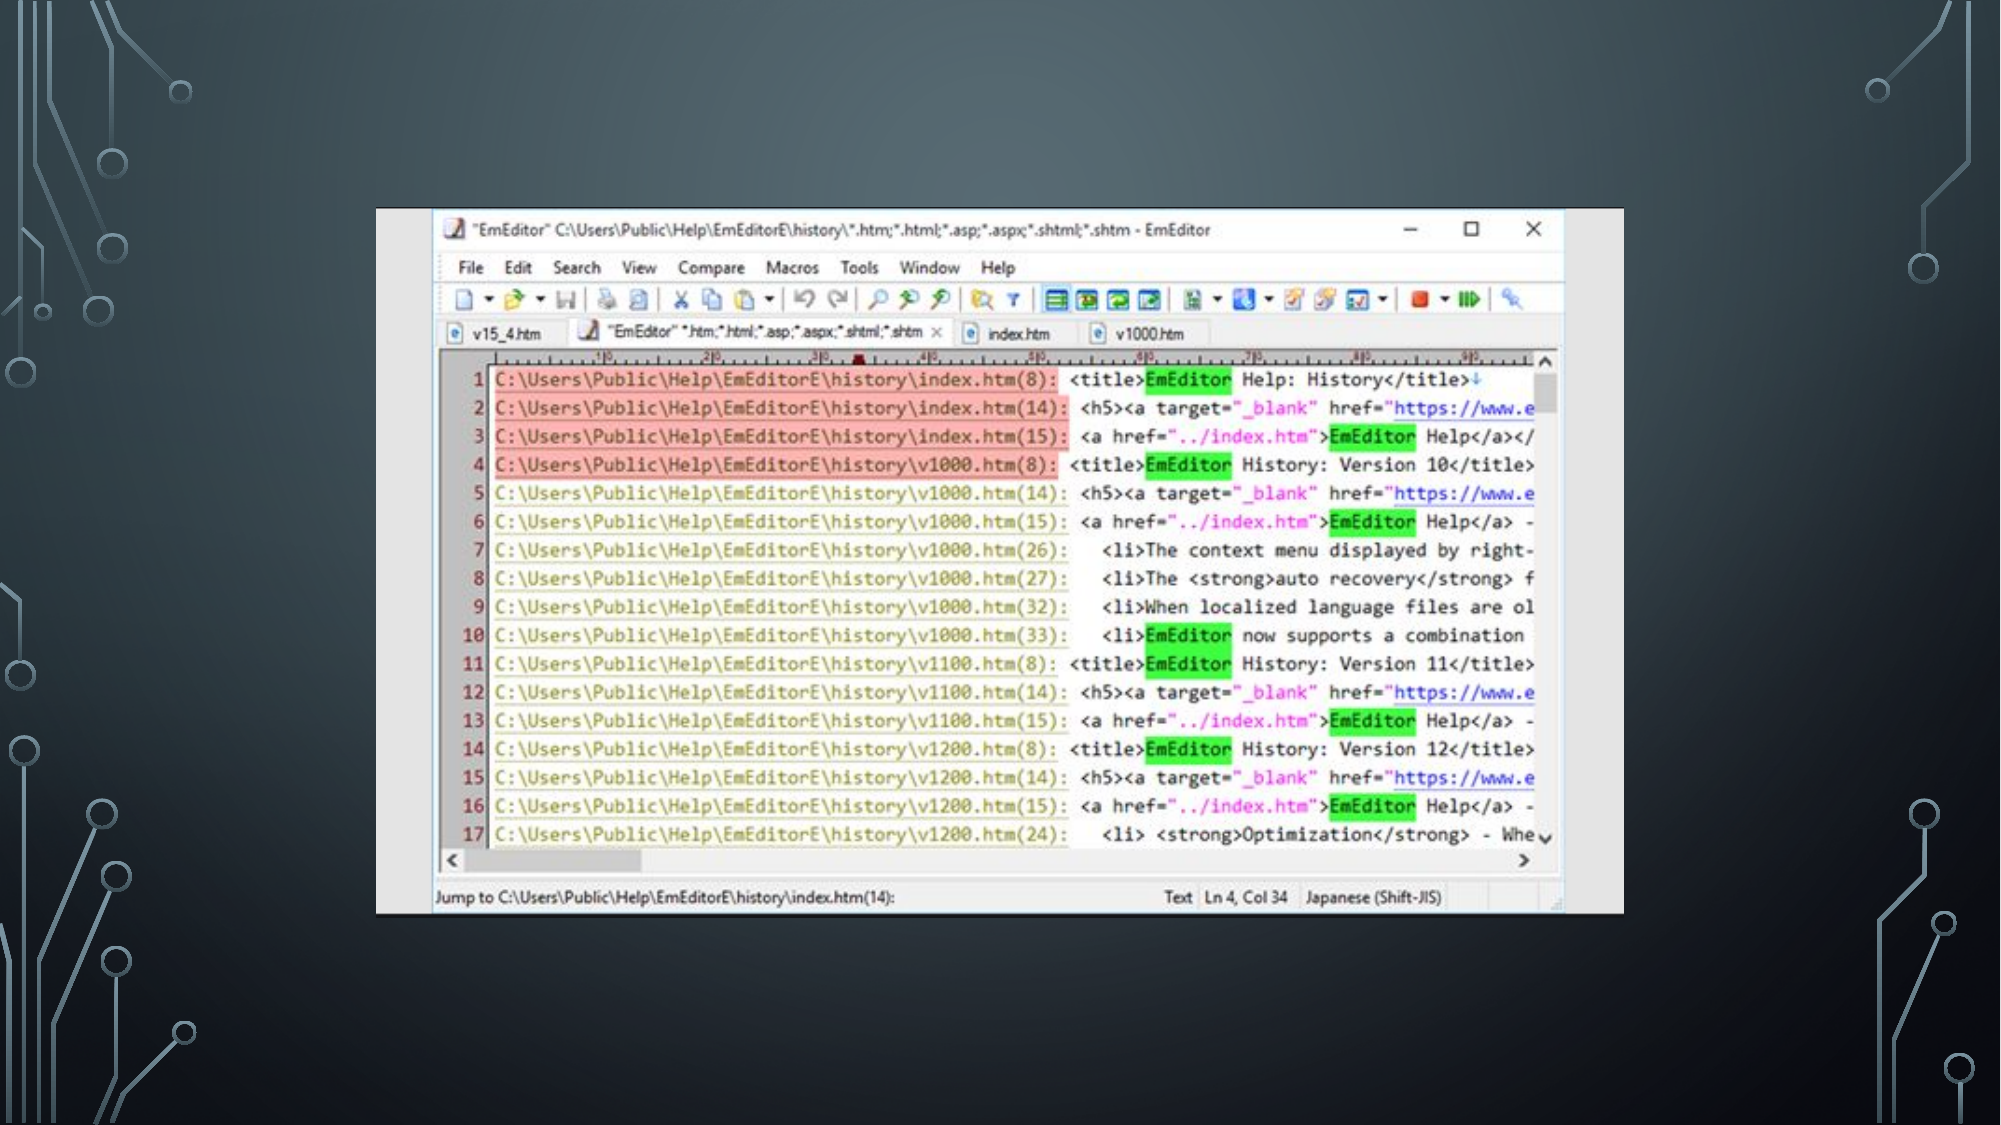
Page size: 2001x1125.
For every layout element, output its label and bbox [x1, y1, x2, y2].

picture [376, 207, 1624, 918]
